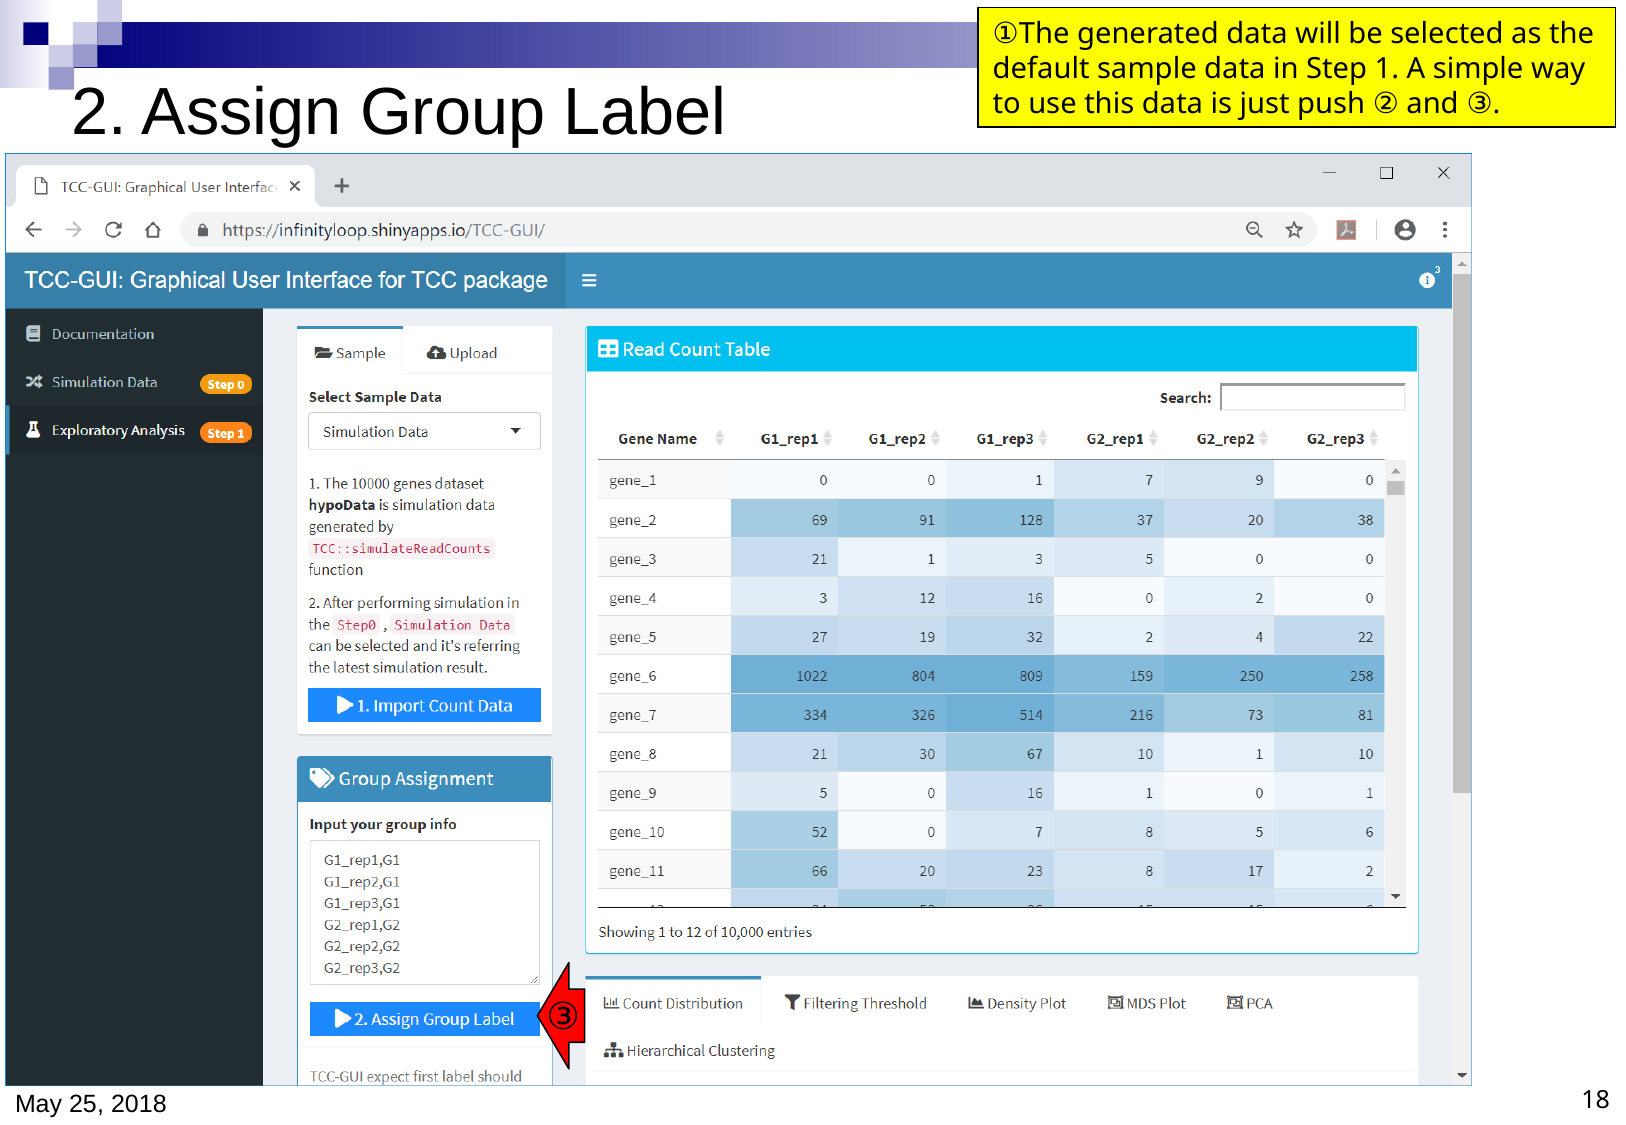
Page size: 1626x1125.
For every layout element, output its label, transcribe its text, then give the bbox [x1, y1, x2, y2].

slide_number 18 [1245, 1049, 1625, 1125]
picture [5, 153, 1472, 1086]
title 2. Assign Group Label [56, 30, 955, 151]
text_box ①The generated data will be selected as the default sample data in Step 1. A simple way to use this data is just push ② and ③. [977, 7, 1616, 128]
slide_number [0, 1082, 423, 1125]
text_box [531, 962, 603, 1070]
